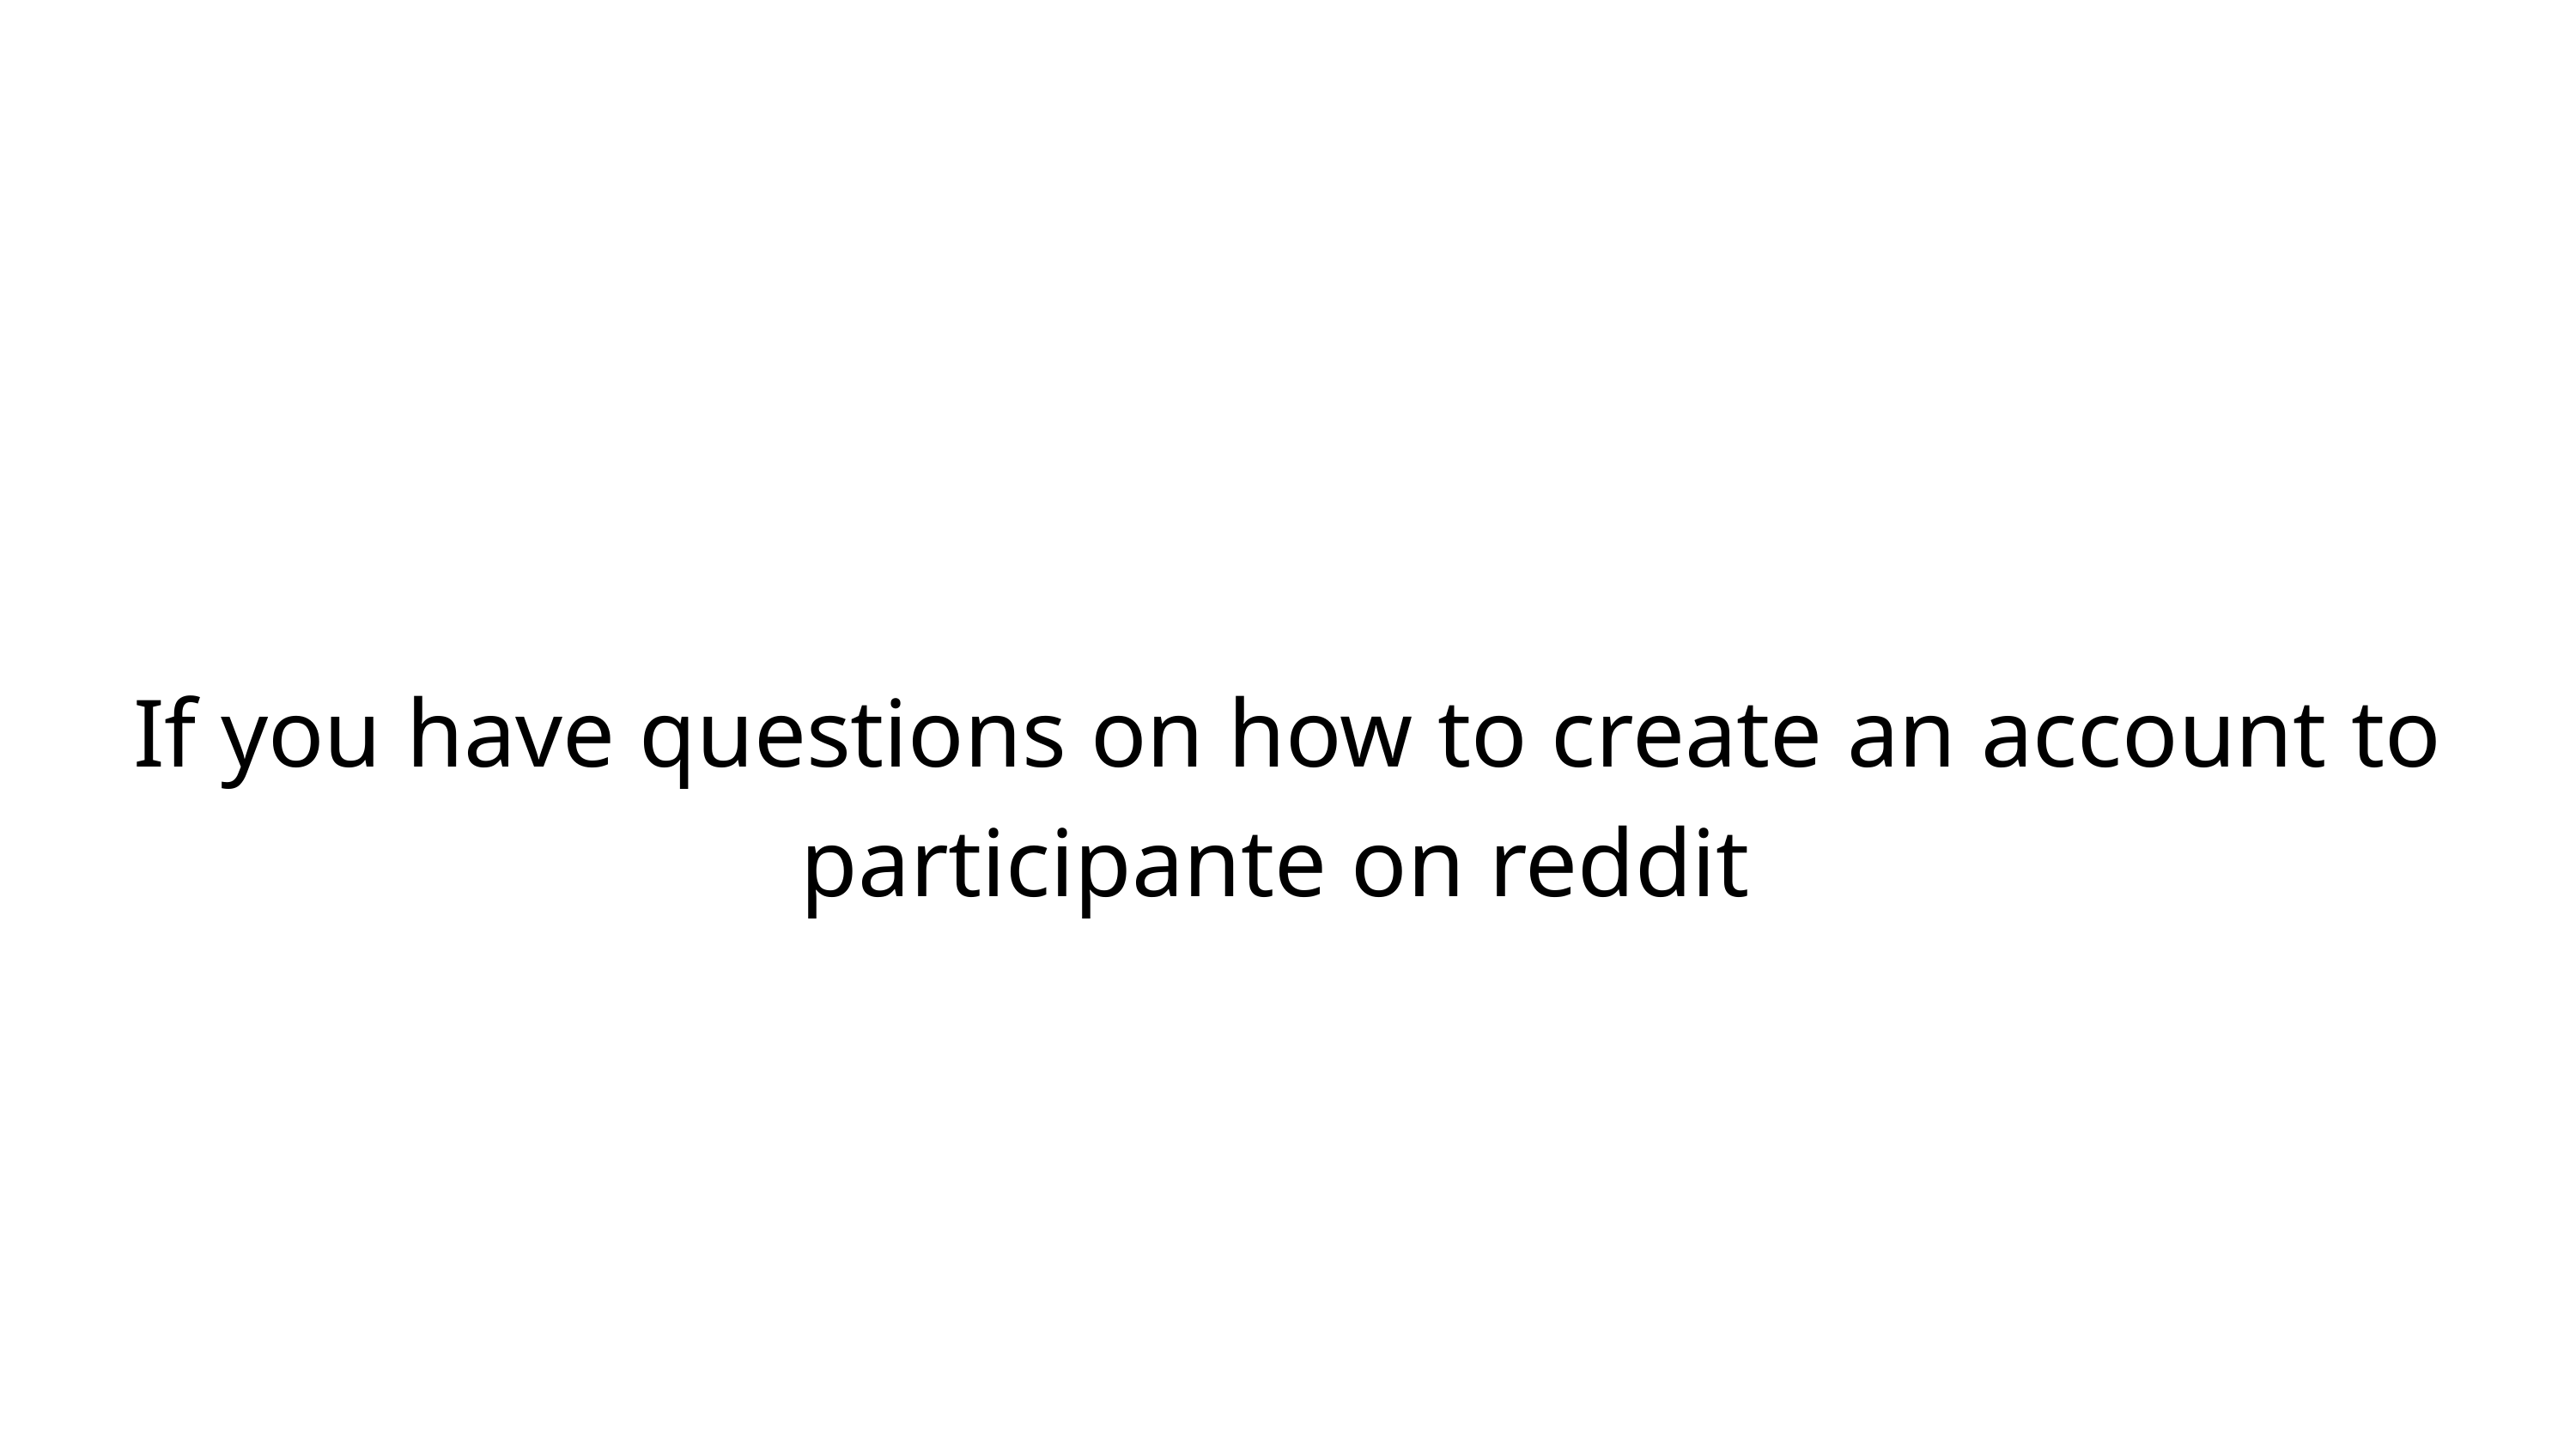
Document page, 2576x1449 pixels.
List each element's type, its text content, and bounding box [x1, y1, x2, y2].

text_box If you have questions on how to create an account to participante on reddit [0, 655, 2576, 916]
